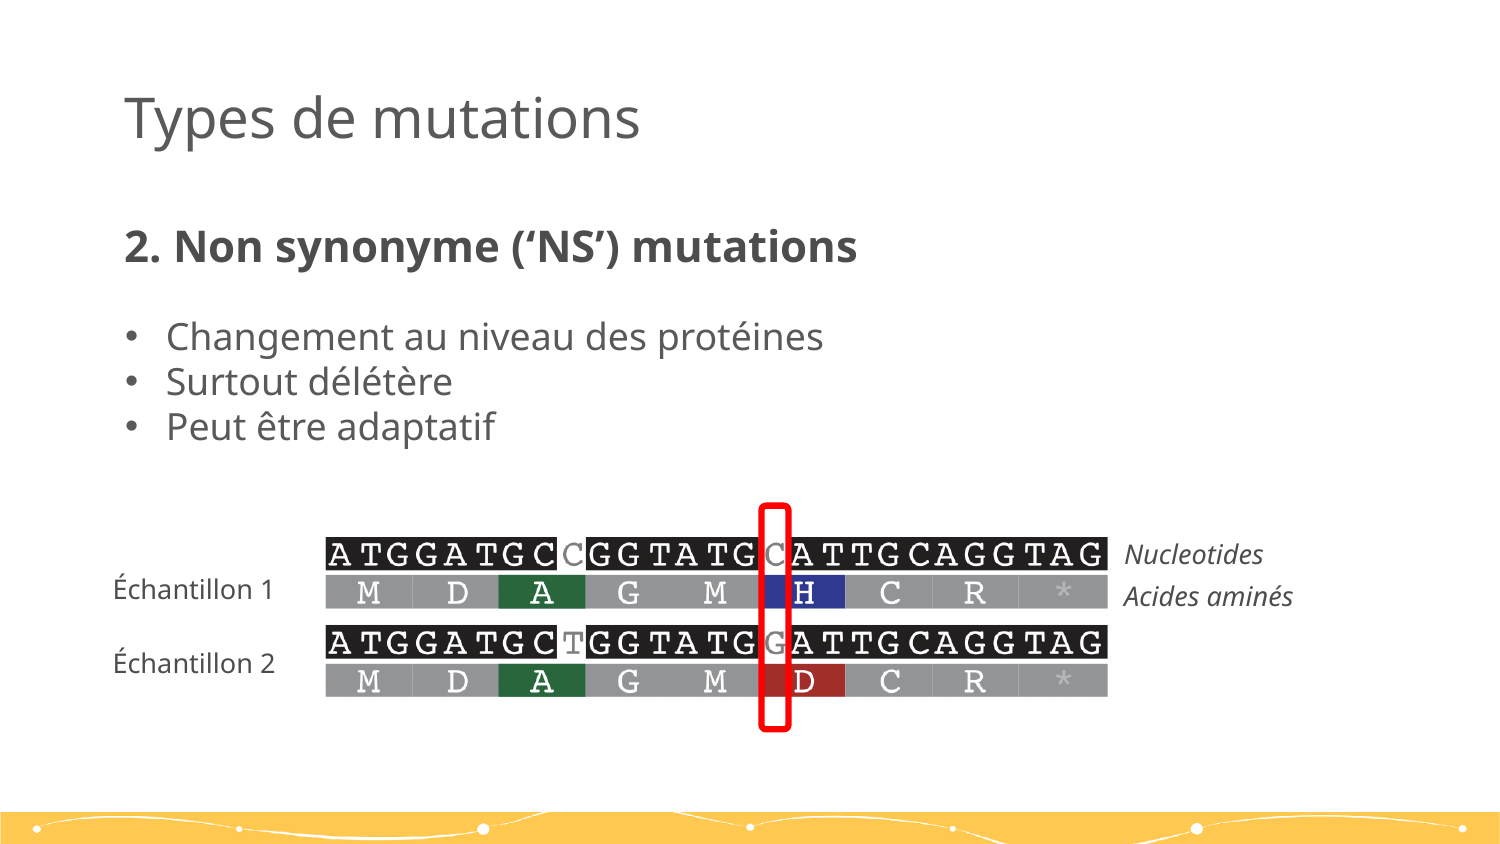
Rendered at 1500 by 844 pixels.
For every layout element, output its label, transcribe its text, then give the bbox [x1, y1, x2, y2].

text_box Changement au niveau des protéines Surtout délétère Peut être adaptatif [112, 307, 1003, 454]
text_box Échantillon 2 [101, 634, 266, 690]
text_box Acides aminés [1208, 567, 1398, 623]
picture [271, 491, 1203, 763]
text_box Nucleotides [1208, 526, 1398, 567]
title Types de mutations [112, 48, 1397, 156]
text_box Échantillon 1 [101, 561, 266, 617]
text_box 2. Non synonyme (‘NS’) mutations [112, 213, 1347, 278]
picture [0, 812, 1500, 844]
